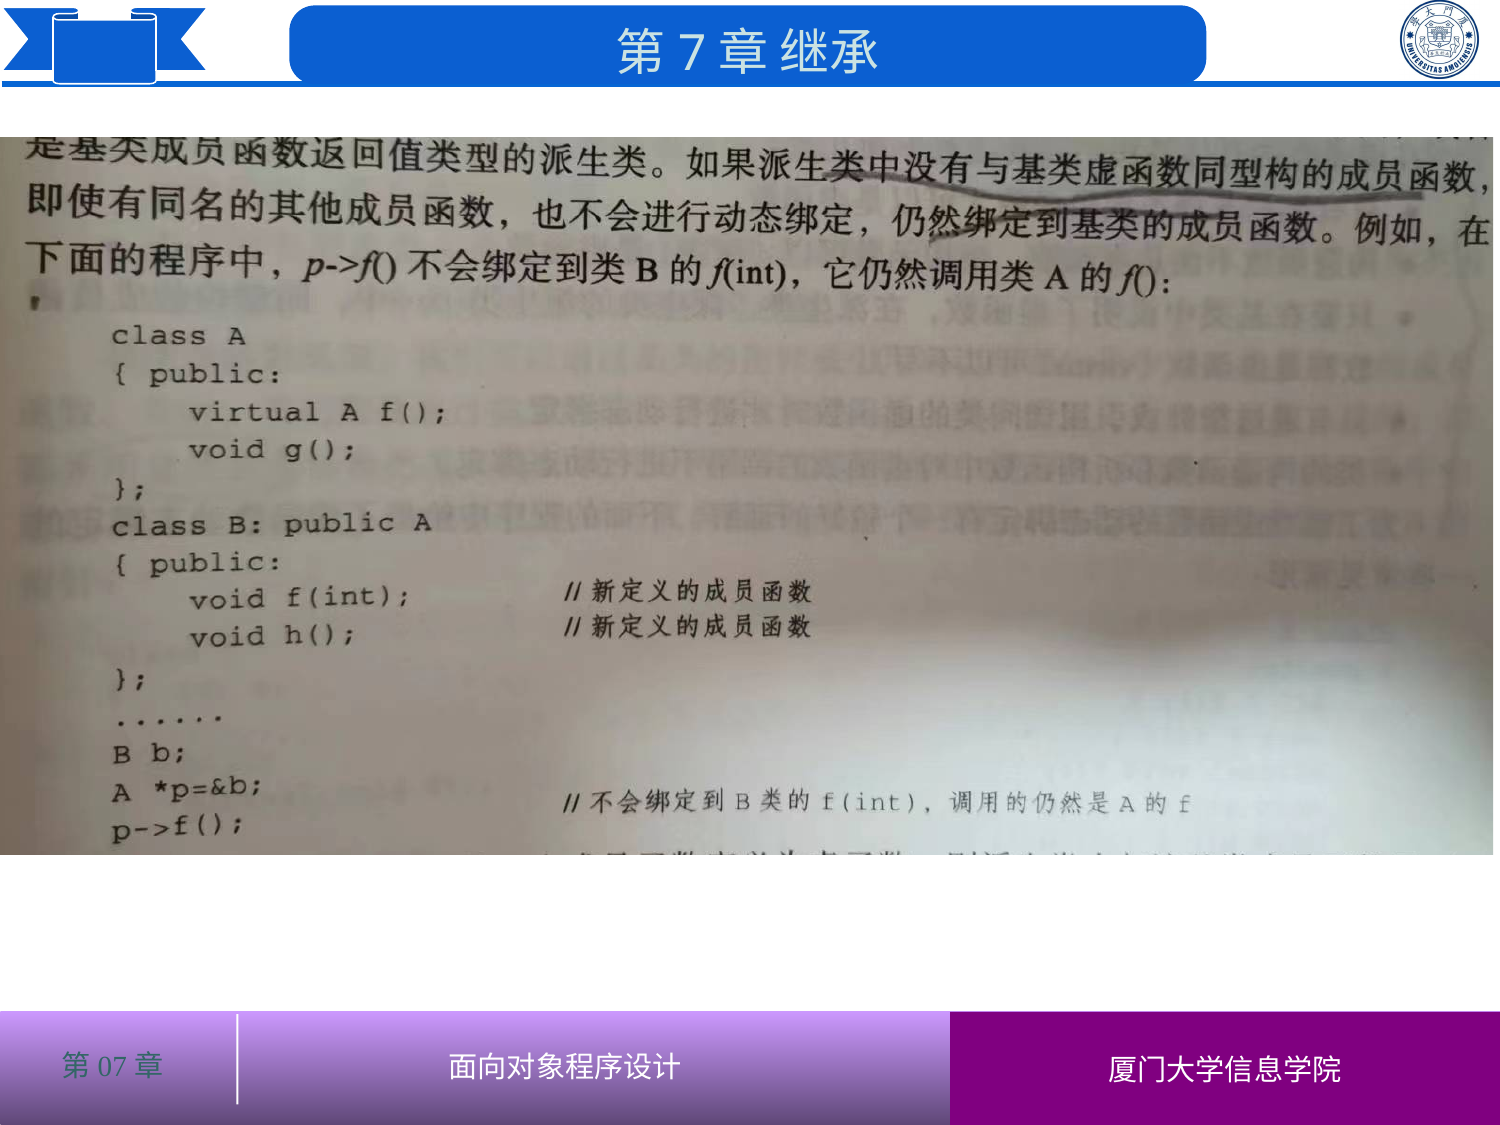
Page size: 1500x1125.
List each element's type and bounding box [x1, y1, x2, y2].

picture [0, 136, 1494, 855]
picture [1399, 0, 1480, 80]
slide_number [249, 1024, 463, 1101]
